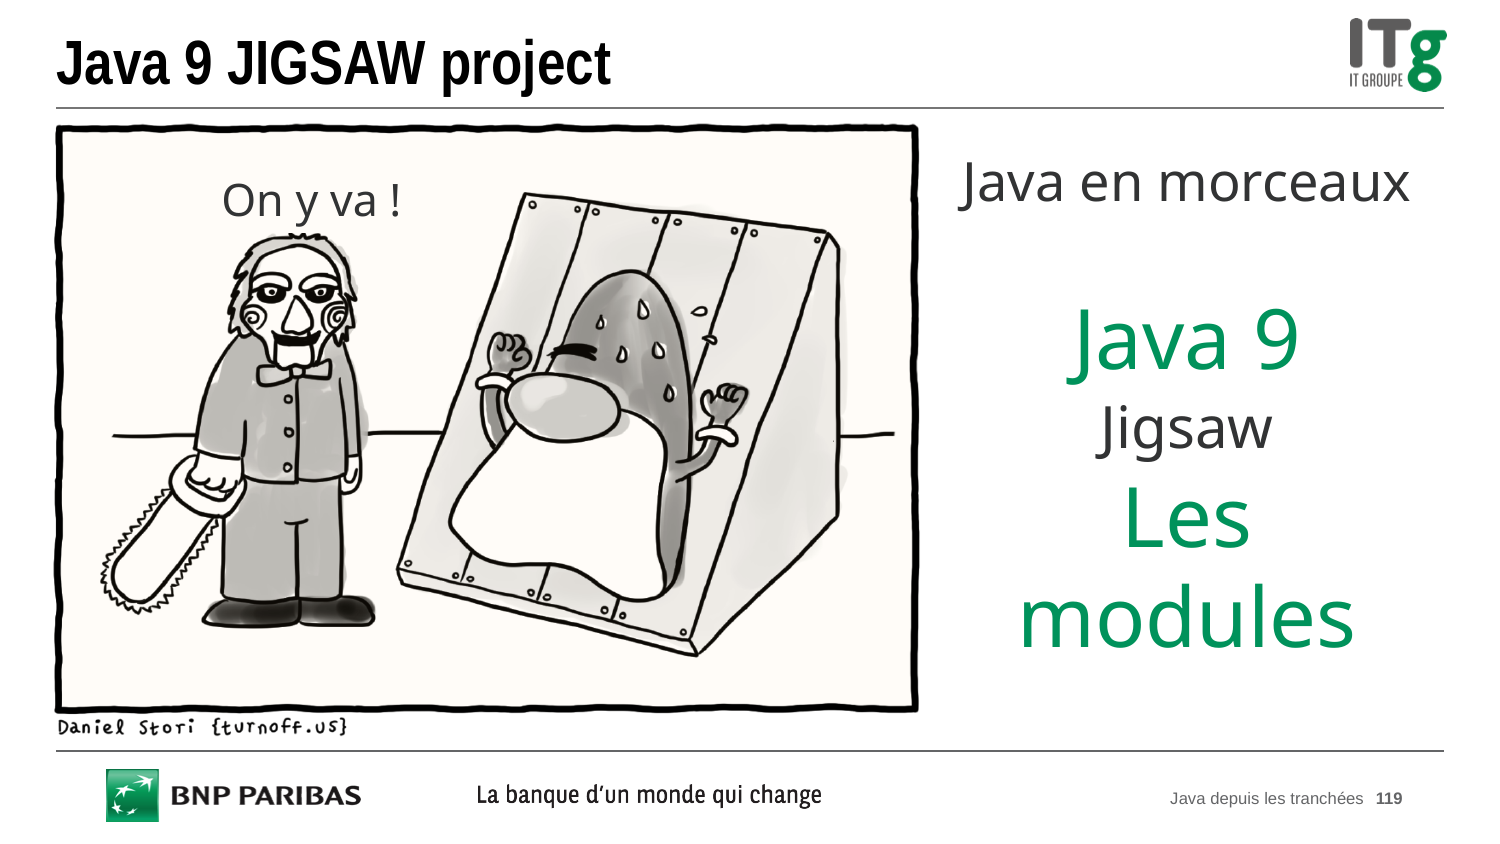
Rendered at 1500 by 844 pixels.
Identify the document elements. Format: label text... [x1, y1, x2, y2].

slide_number 119 [1372, 786, 1403, 810]
picture [478, 784, 821, 809]
picture [43, 109, 931, 743]
picture [106, 769, 361, 822]
text_box Java en morceaux Java 9 Jigsaw Les modules [936, 139, 1444, 729]
footer Java depuis les tranchées [1033, 786, 1365, 810]
title Java 9 JIGSAW project [56, 14, 1444, 106]
